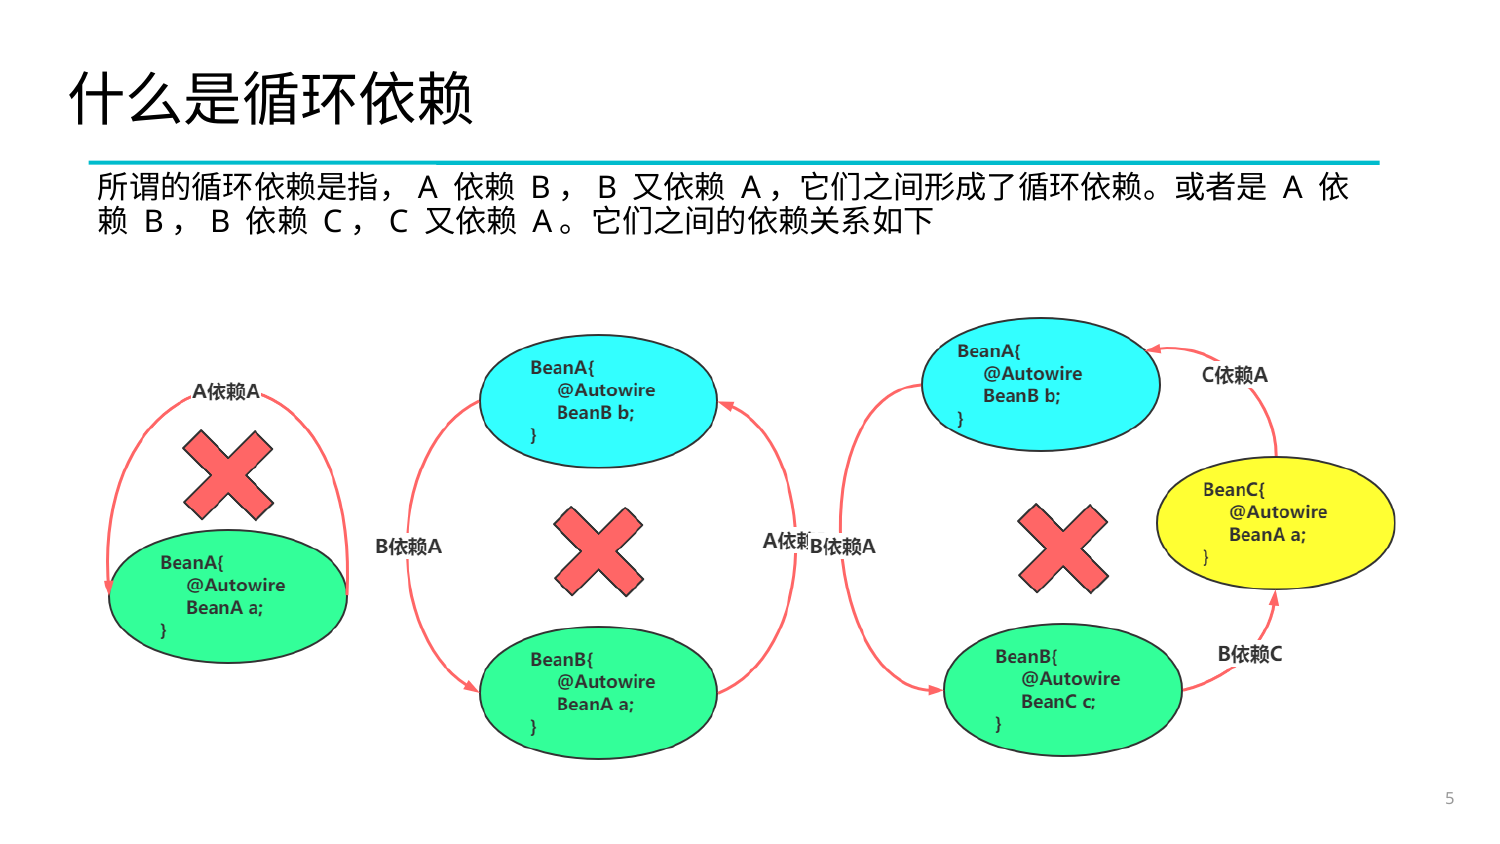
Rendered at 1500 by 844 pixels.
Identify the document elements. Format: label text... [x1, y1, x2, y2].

picture [67, 308, 1433, 789]
slide_number 5 [1379, 773, 1470, 805]
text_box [88, 162, 1380, 282]
title 什么是循环依赖 [67, 62, 1380, 138]
